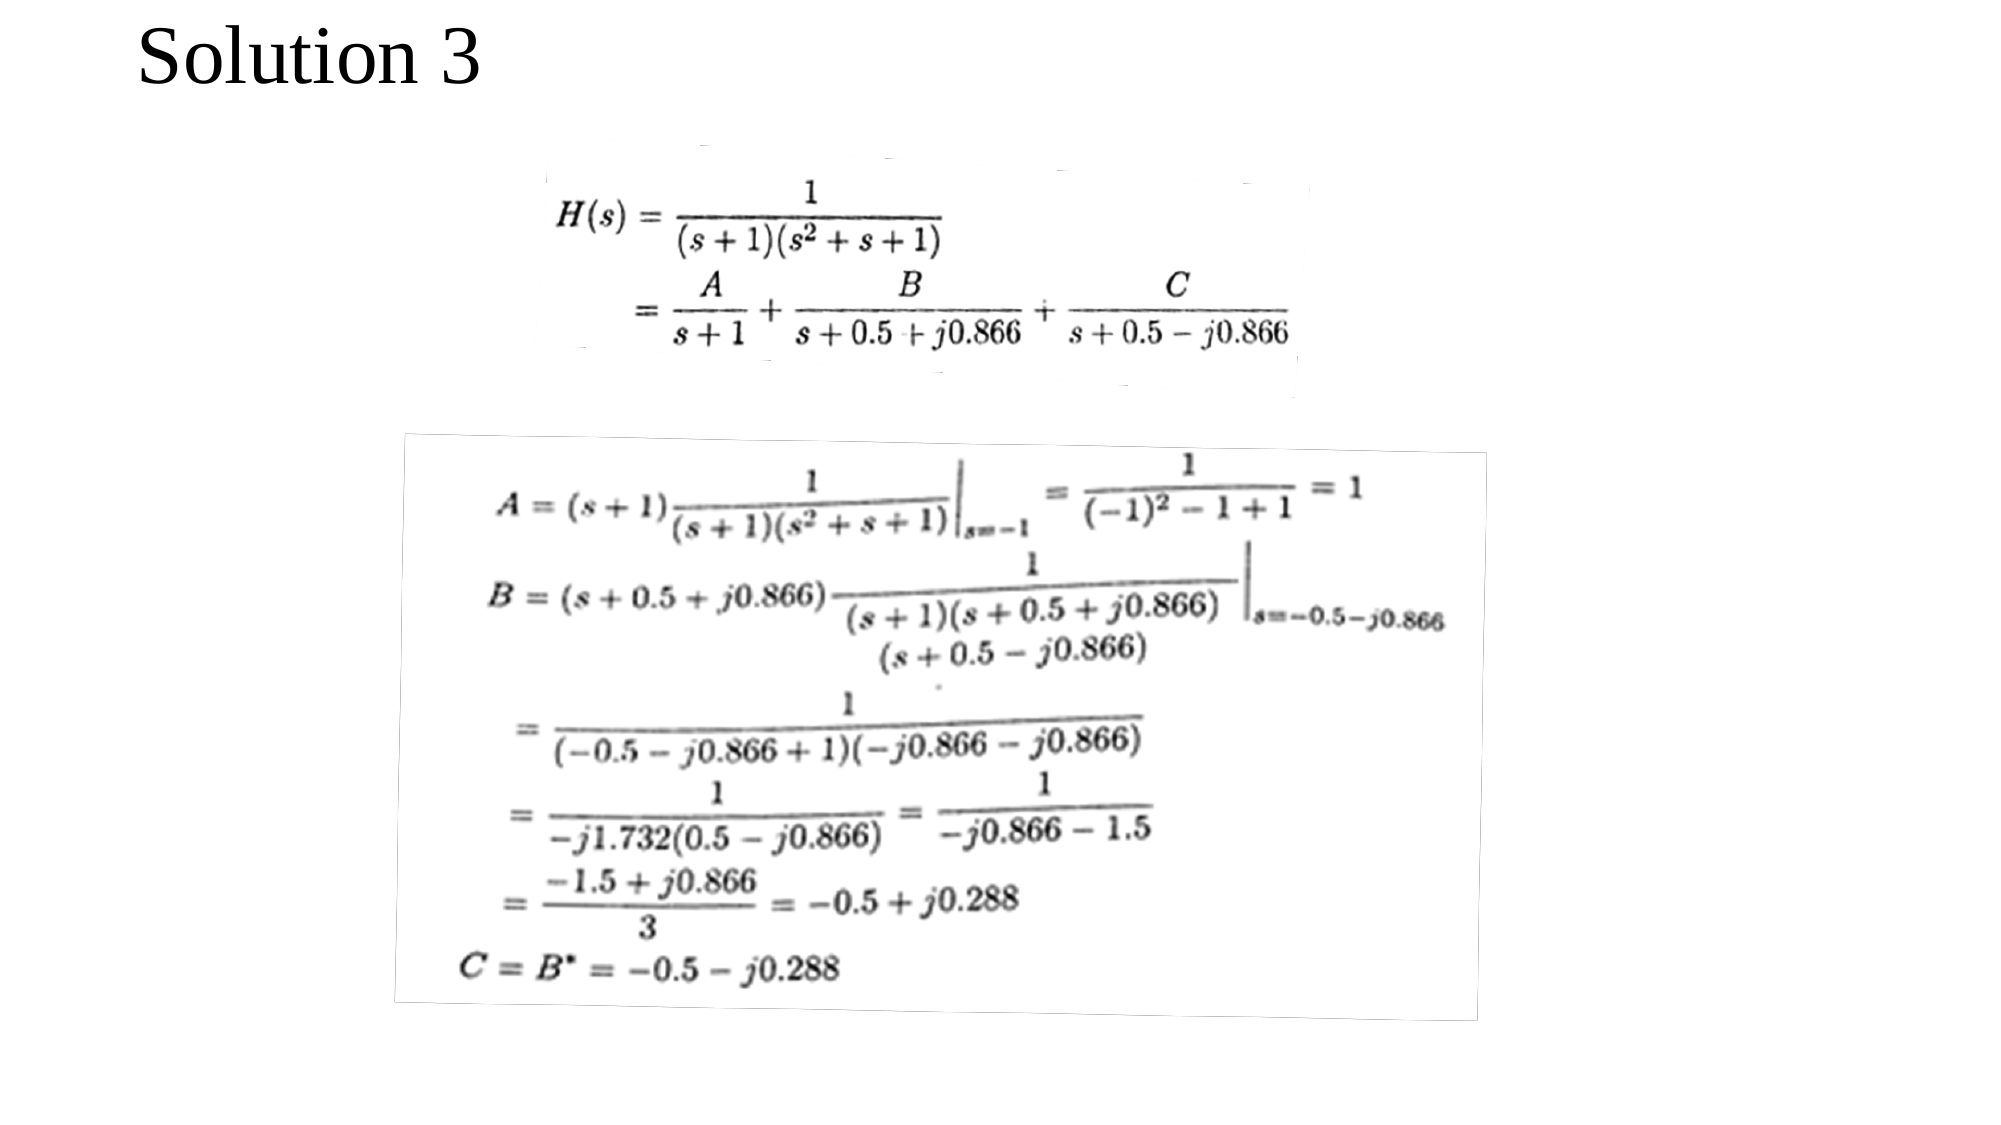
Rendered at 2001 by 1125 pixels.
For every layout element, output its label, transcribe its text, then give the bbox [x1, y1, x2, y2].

picture [395, 433, 1487, 1021]
text_box Solution 3 [121, 0, 1847, 114]
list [534, 133, 1310, 398]
